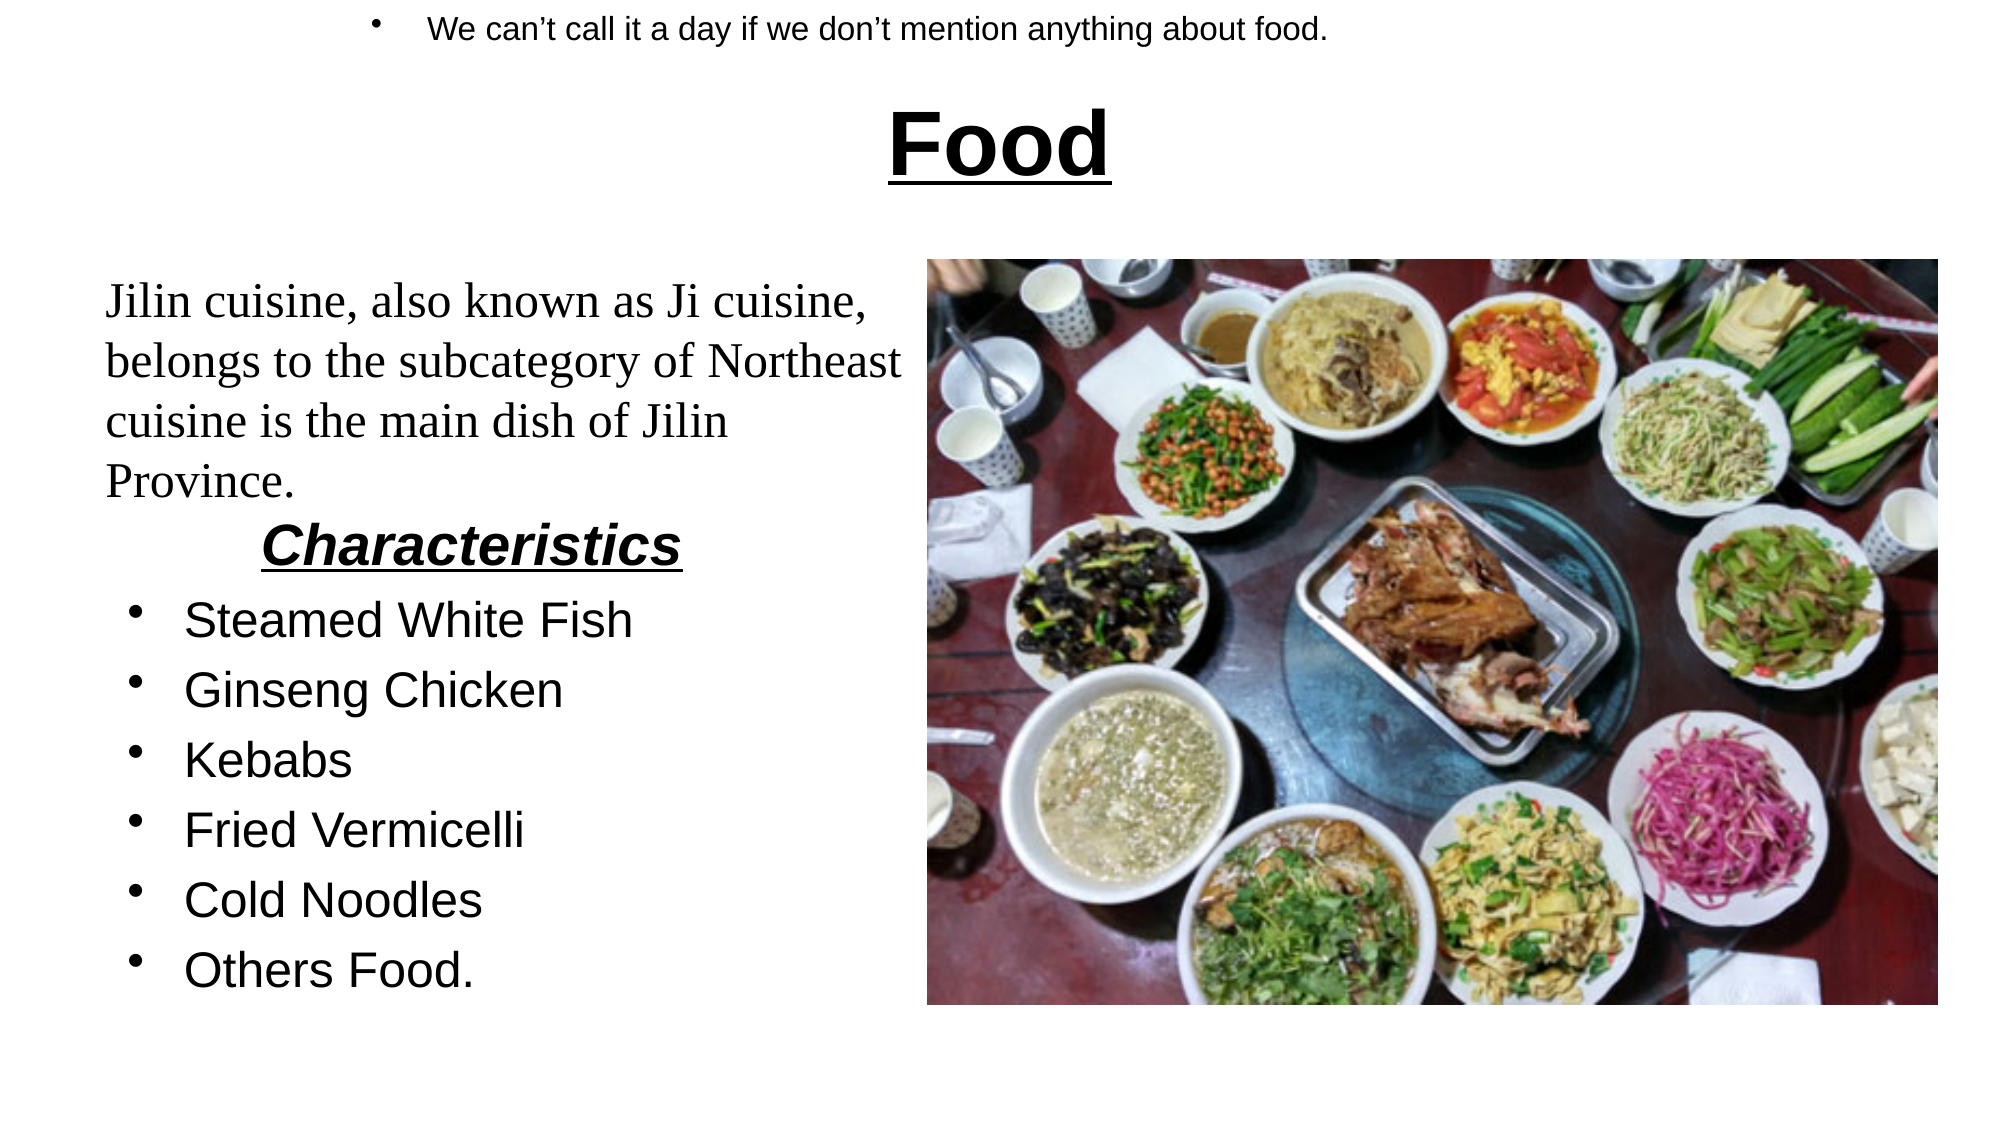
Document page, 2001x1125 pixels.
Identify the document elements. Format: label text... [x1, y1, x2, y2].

picture [927, 259, 1938, 1005]
list Characteristics Steamed White Fish Ginseng Chicken Kebabs Fried Vermicelli Cold Noodles Others Food. [112, 499, 832, 993]
title Food [99, 44, 1901, 233]
list Jilin cuisine, also known as Ji cuisine, belongs to the subcategory of Northeast cuisine is the main dish of Jilin Province. [90, 259, 927, 475]
text_box We can’t call it a day if we don’t mention anything about food. [356, 0, 1644, 99]
